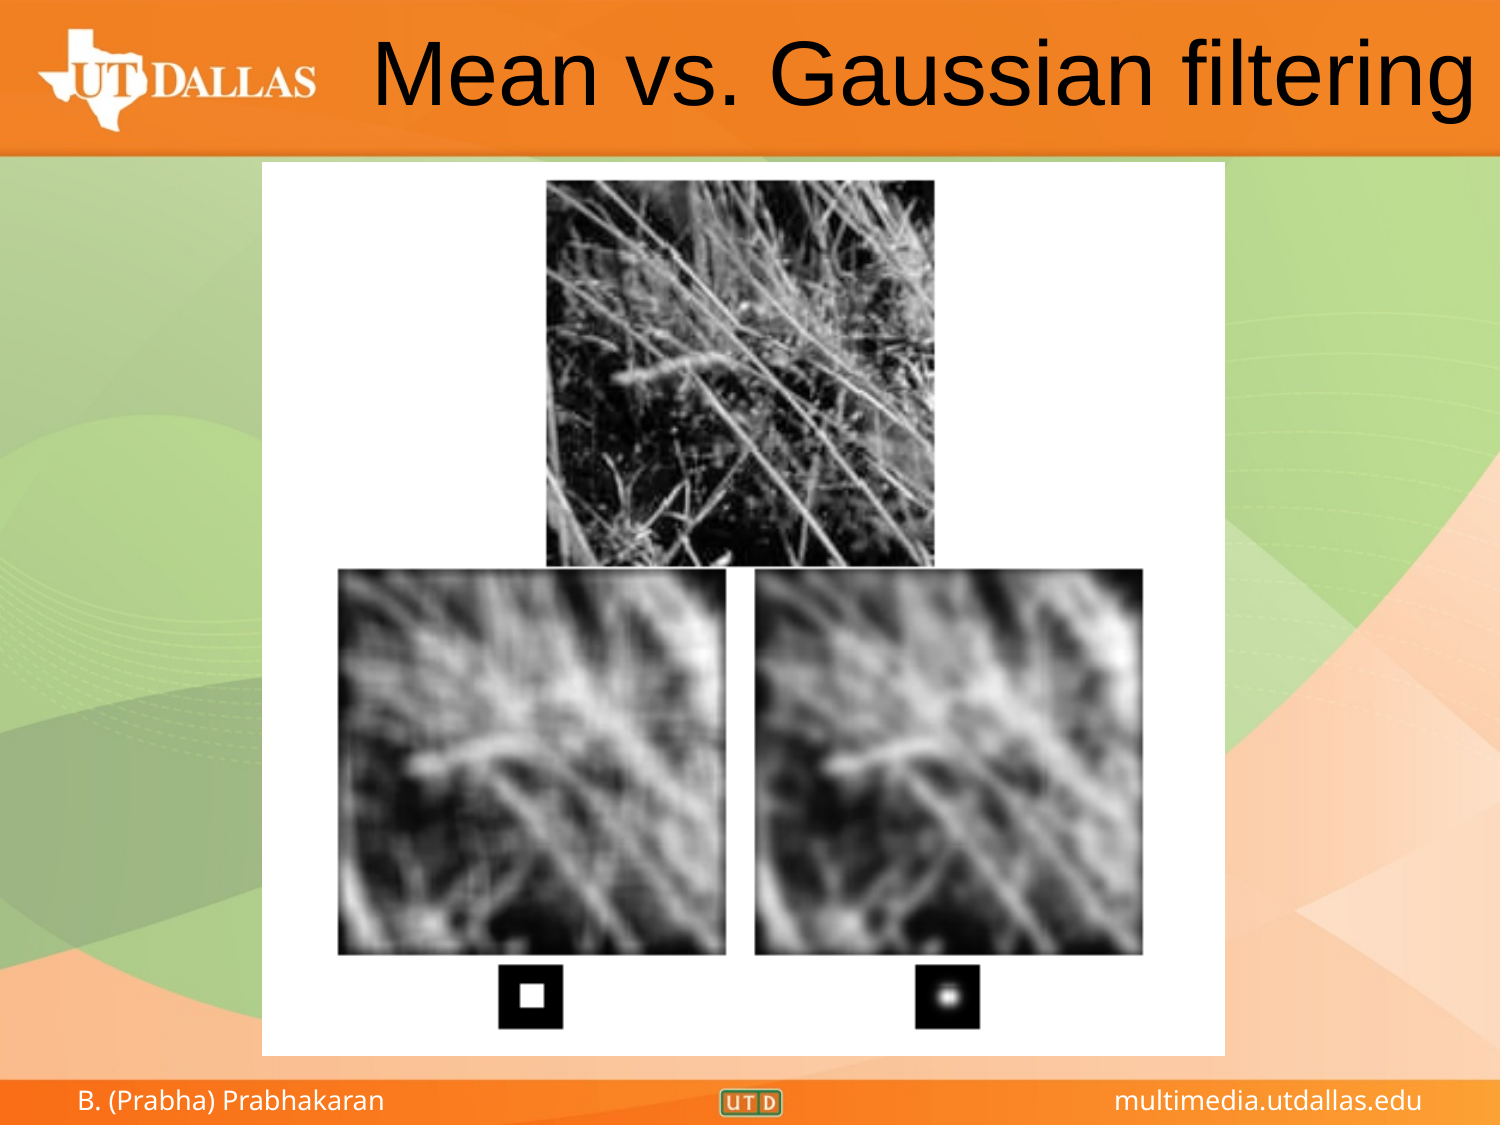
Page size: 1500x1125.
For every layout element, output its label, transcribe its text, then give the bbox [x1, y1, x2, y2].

title Mean vs. Gaussian filtering [287, 0, 1500, 163]
picture [0, 0, 1500, 1125]
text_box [262, 162, 1226, 1056]
